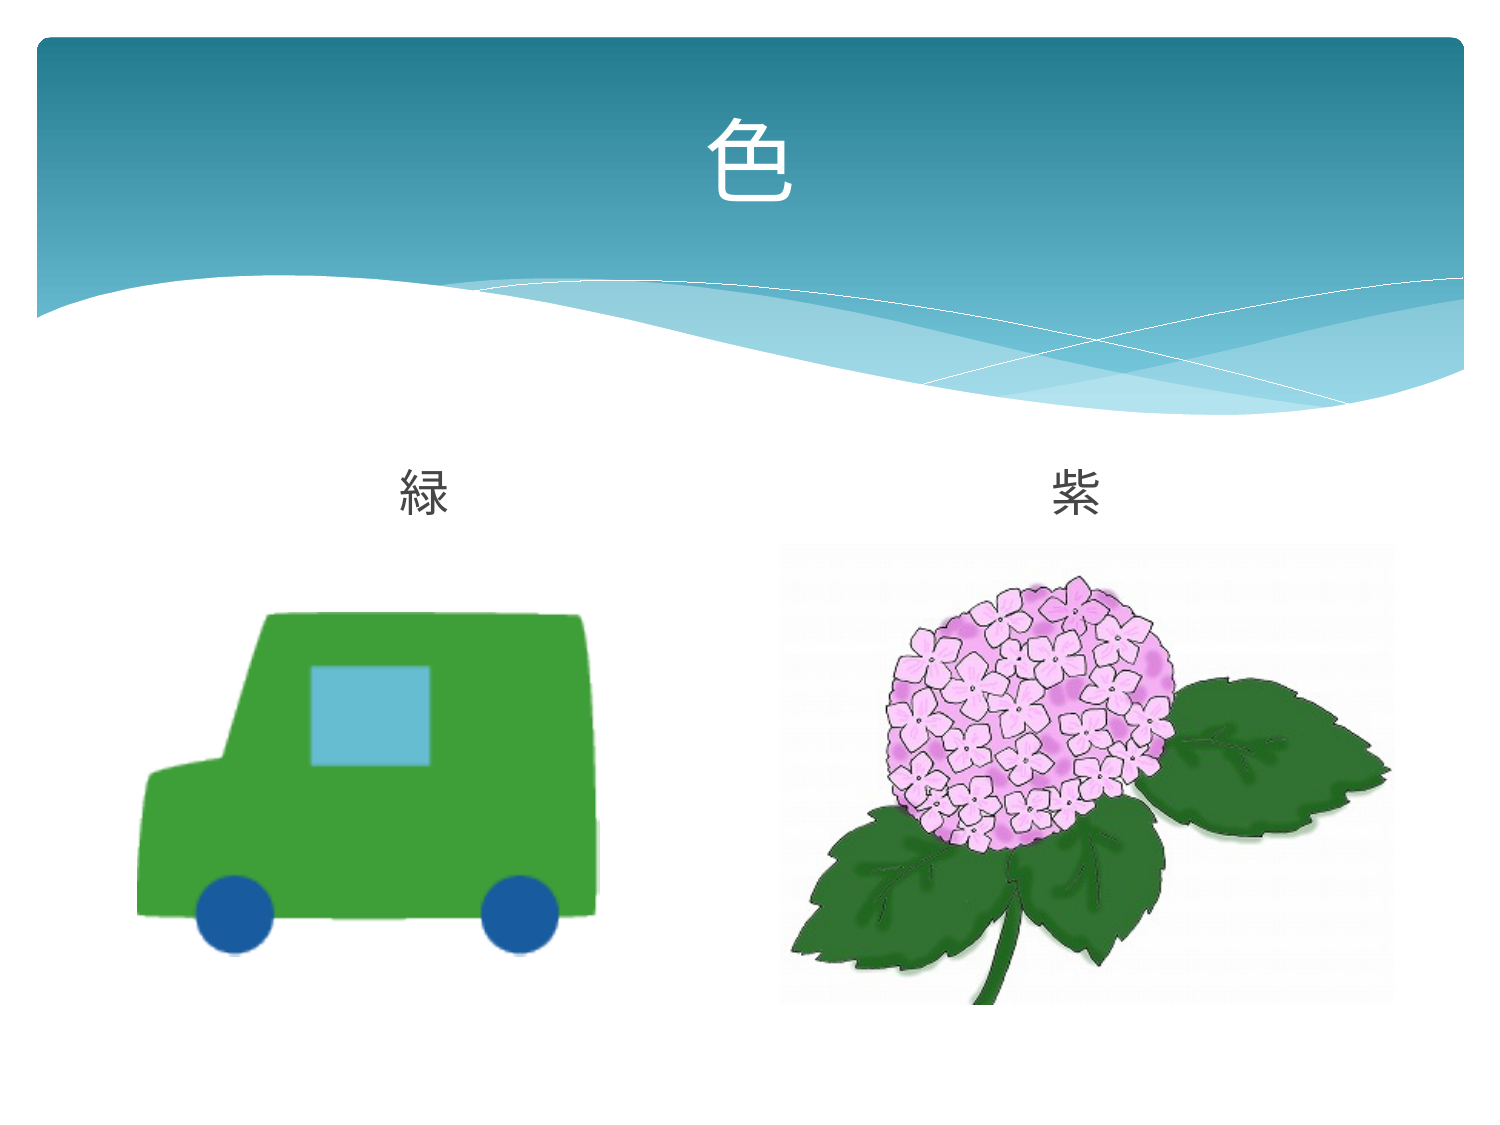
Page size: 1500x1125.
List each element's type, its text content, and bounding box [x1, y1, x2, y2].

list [137, 612, 600, 957]
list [780, 543, 1395, 1006]
title 色 [75, 55, 1425, 261]
list 紫 [762, 439, 1390, 545]
list 緑 [111, 439, 738, 545]
